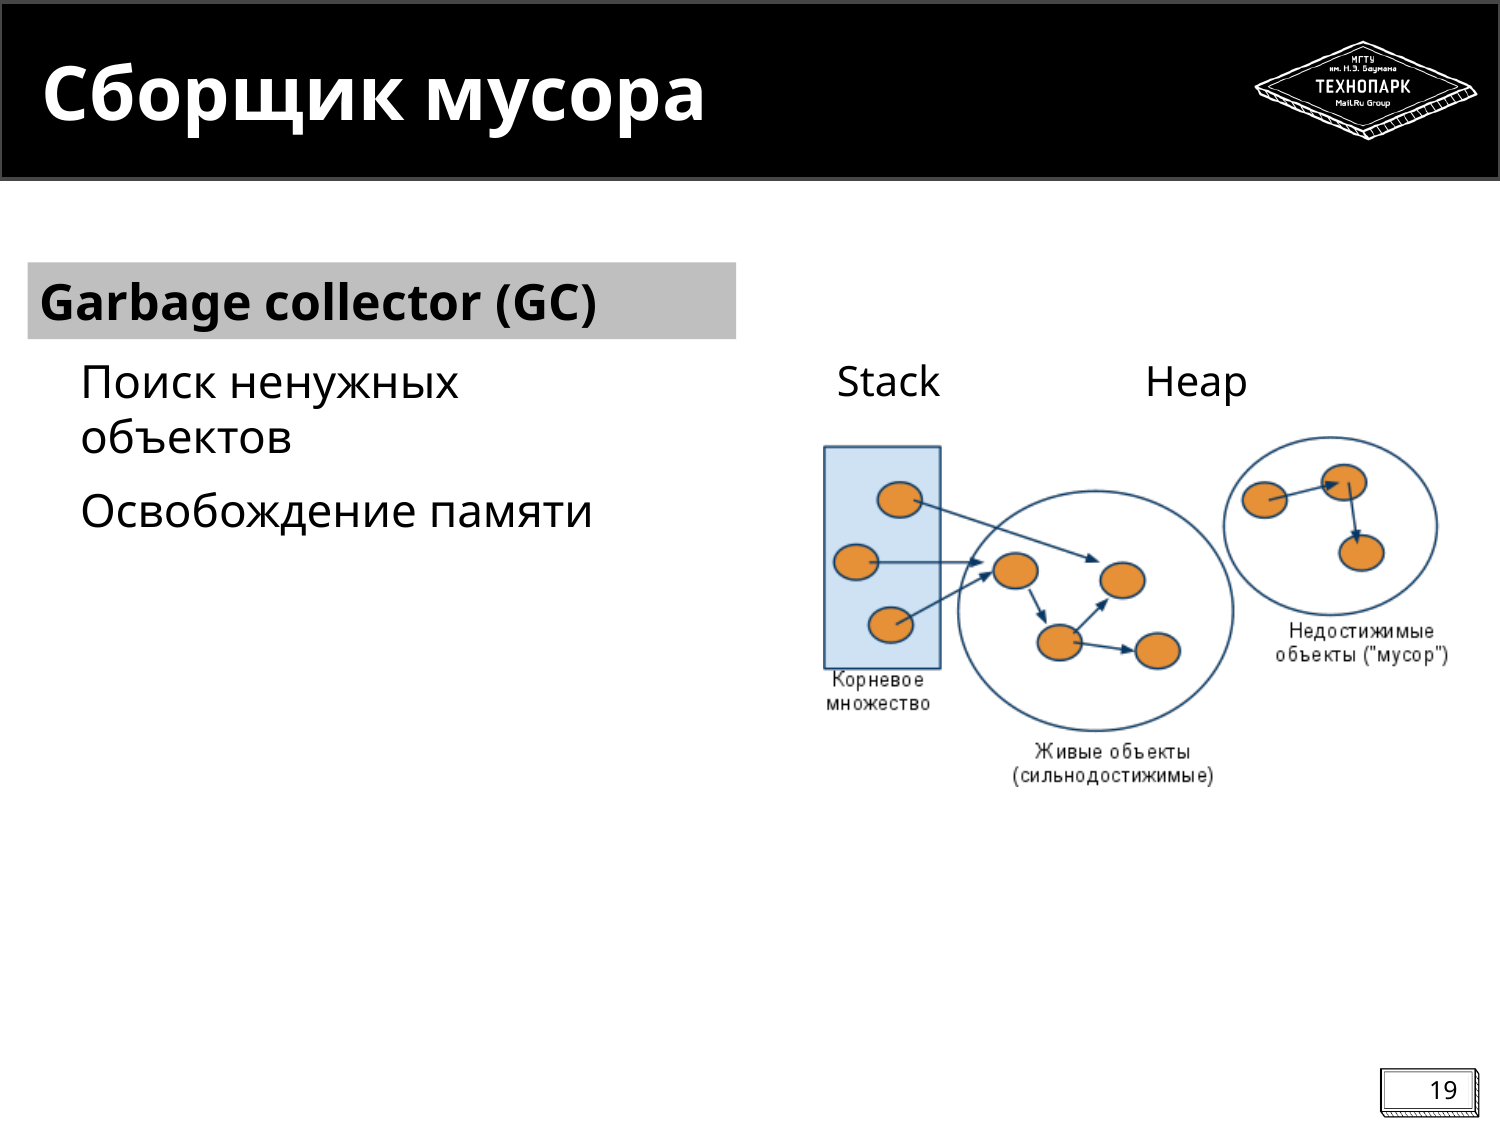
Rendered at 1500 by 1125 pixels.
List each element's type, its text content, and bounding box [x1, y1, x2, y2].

text_box Поиск ненужных объектов Освобождение памяти [65, 345, 641, 618]
title Сборщик мусора [26, 15, 1250, 166]
slide_number 19 [1130, 1069, 1473, 1114]
text_box Garbage collector (GC) [27, 262, 737, 340]
picture [1250, 19, 1492, 162]
picture [823, 436, 1449, 787]
picture [1366, 1060, 1495, 1125]
text_box Stack Heap [746, 347, 1500, 412]
